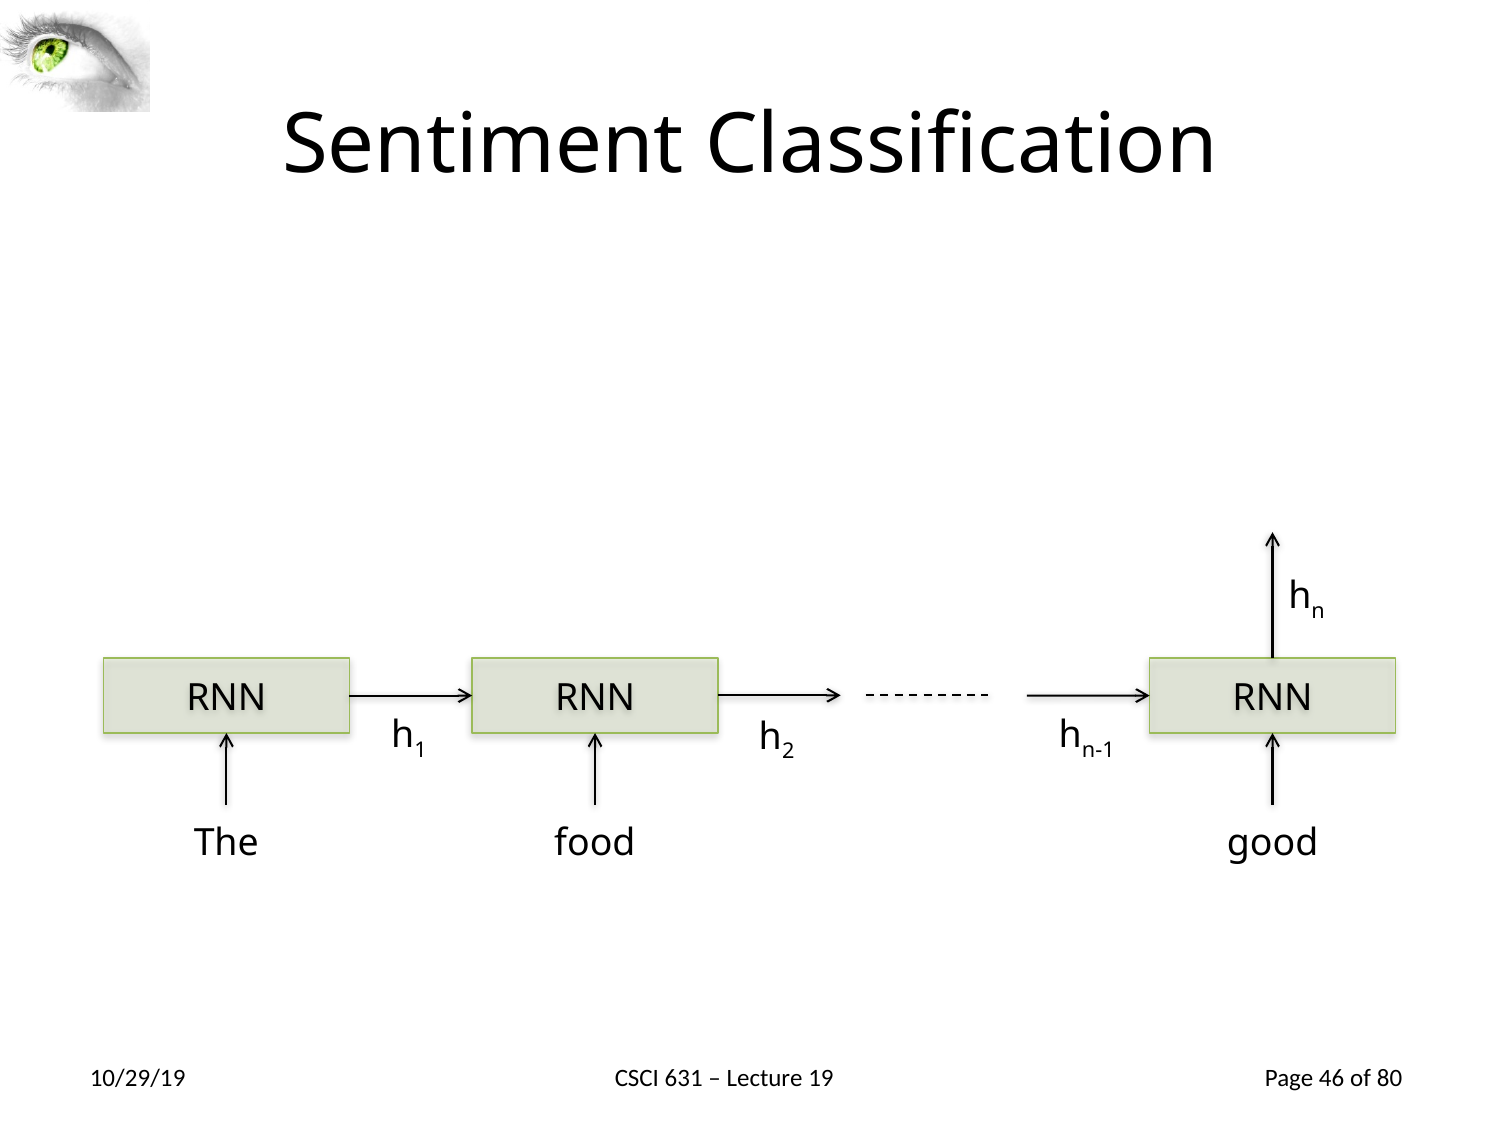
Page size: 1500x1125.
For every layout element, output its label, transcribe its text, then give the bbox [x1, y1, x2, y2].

picture [0, 0, 150, 112]
text_box [80, 233, 1424, 943]
title Sentiment Classification [75, 45, 1425, 233]
